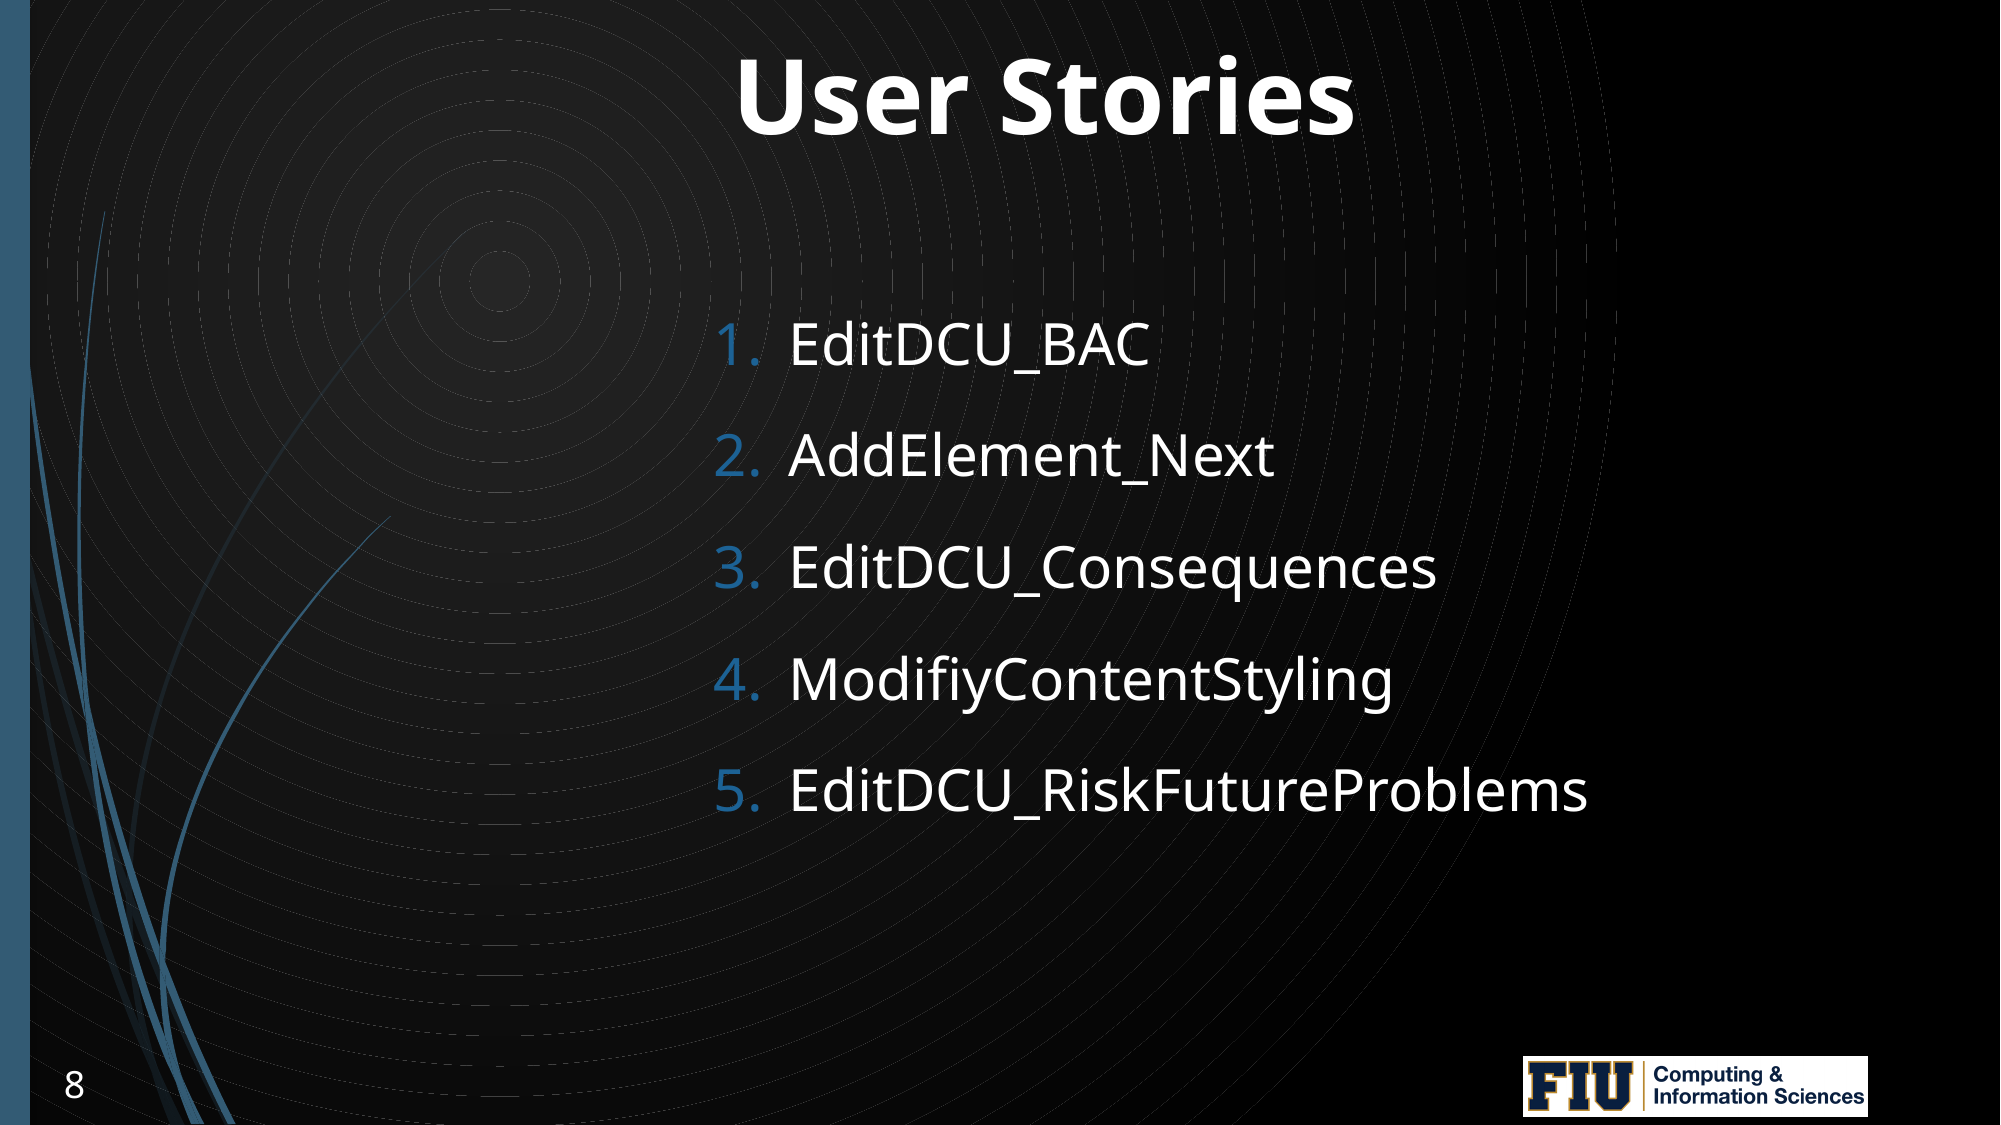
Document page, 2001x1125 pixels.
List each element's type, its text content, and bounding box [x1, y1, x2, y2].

slide_number 8 [48, 1054, 141, 1114]
text_box EditDCU_BAC AddElement_Next EditDCU_Consequences ModifiyContentStyling EditDCU_RiskFutureProblems [699, 299, 1720, 831]
text_box User Stories [717, 23, 1373, 163]
picture [1522, 1056, 1868, 1118]
